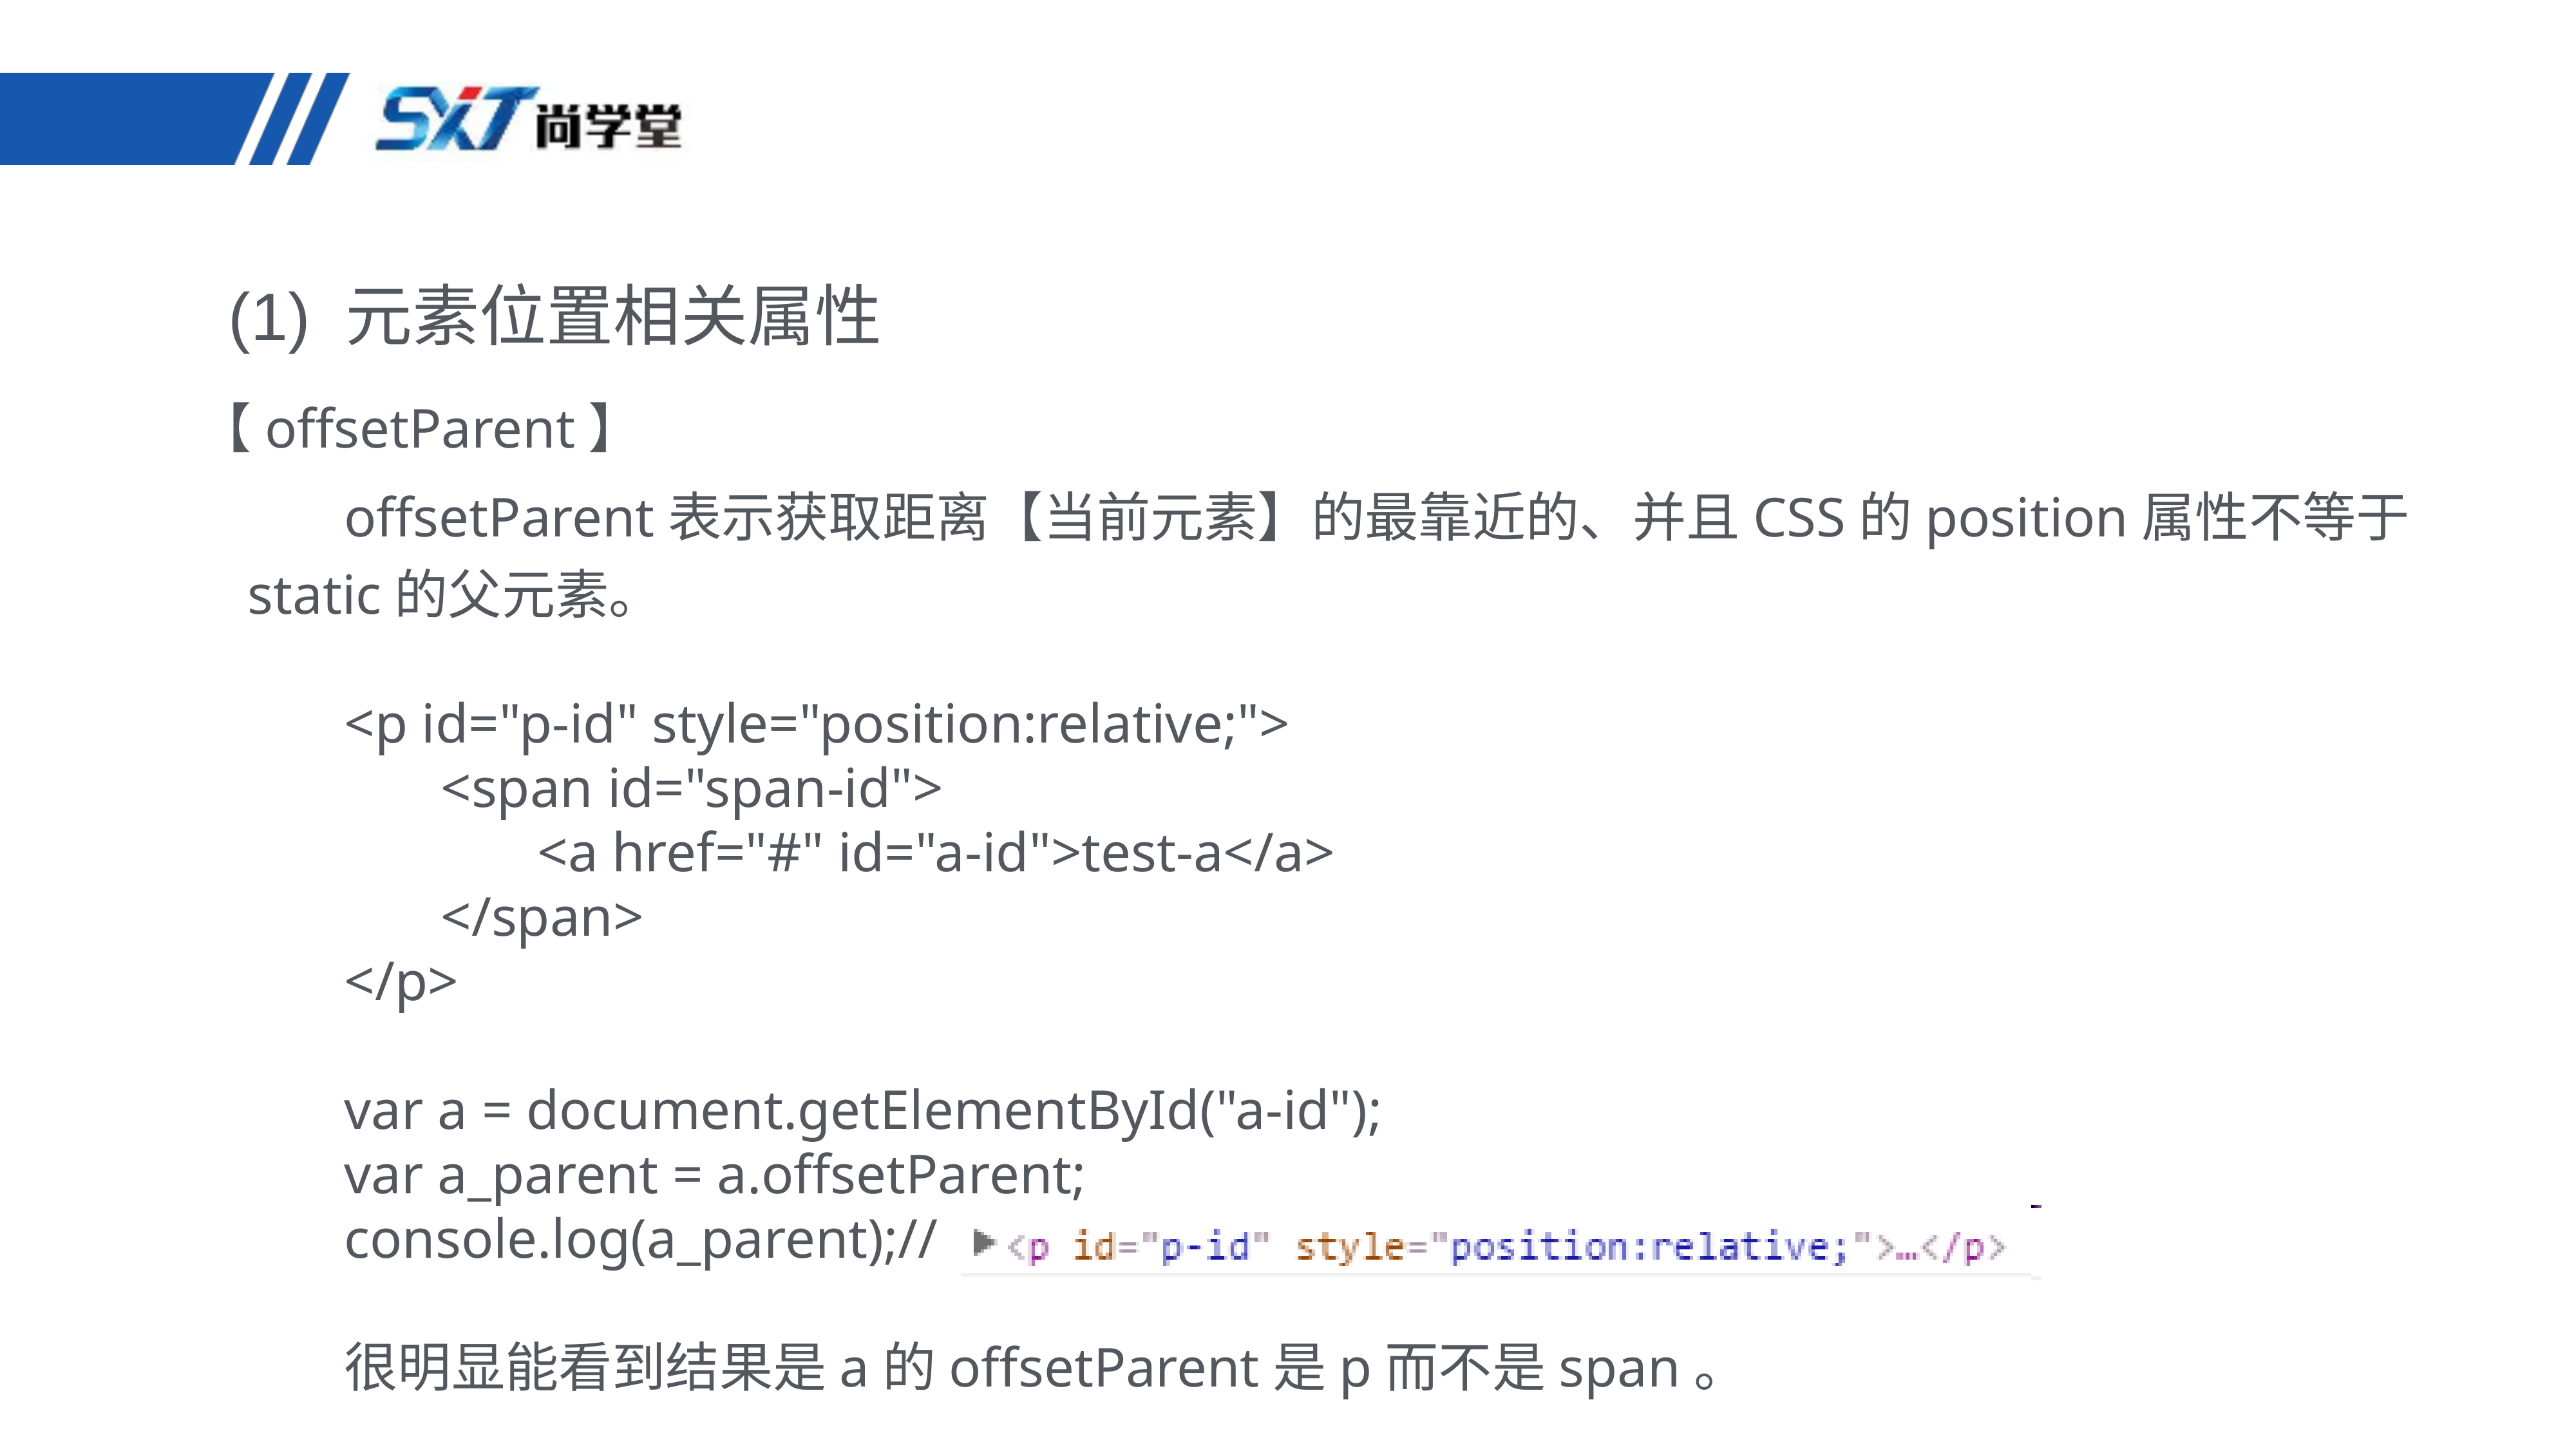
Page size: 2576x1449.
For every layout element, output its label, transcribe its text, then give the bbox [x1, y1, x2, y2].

text_box (1) 元素位置相关属性 [223, 268, 2352, 359]
text_box 【offsetParent】 [189, 390, 652, 464]
picture [359, 17, 699, 242]
text_box offsetParent表示获取距离【当前元素】的最靠近的、并且CSS的position属性不等于static的父元素。 <p id="p-id" style="position:relative;"> <span id="span-id"> <a href="#" id="a-id">test-a</a> </span> </p> var a = document.getElementById("a-id"); var a_parent = a.offsetParent; console.log(a_parent);// 很明显能看到结果是a的offsetParent是p而不是span。 [238, 466, 2498, 1403]
picture [960, 1205, 2041, 1280]
picture [0, 73, 350, 165]
